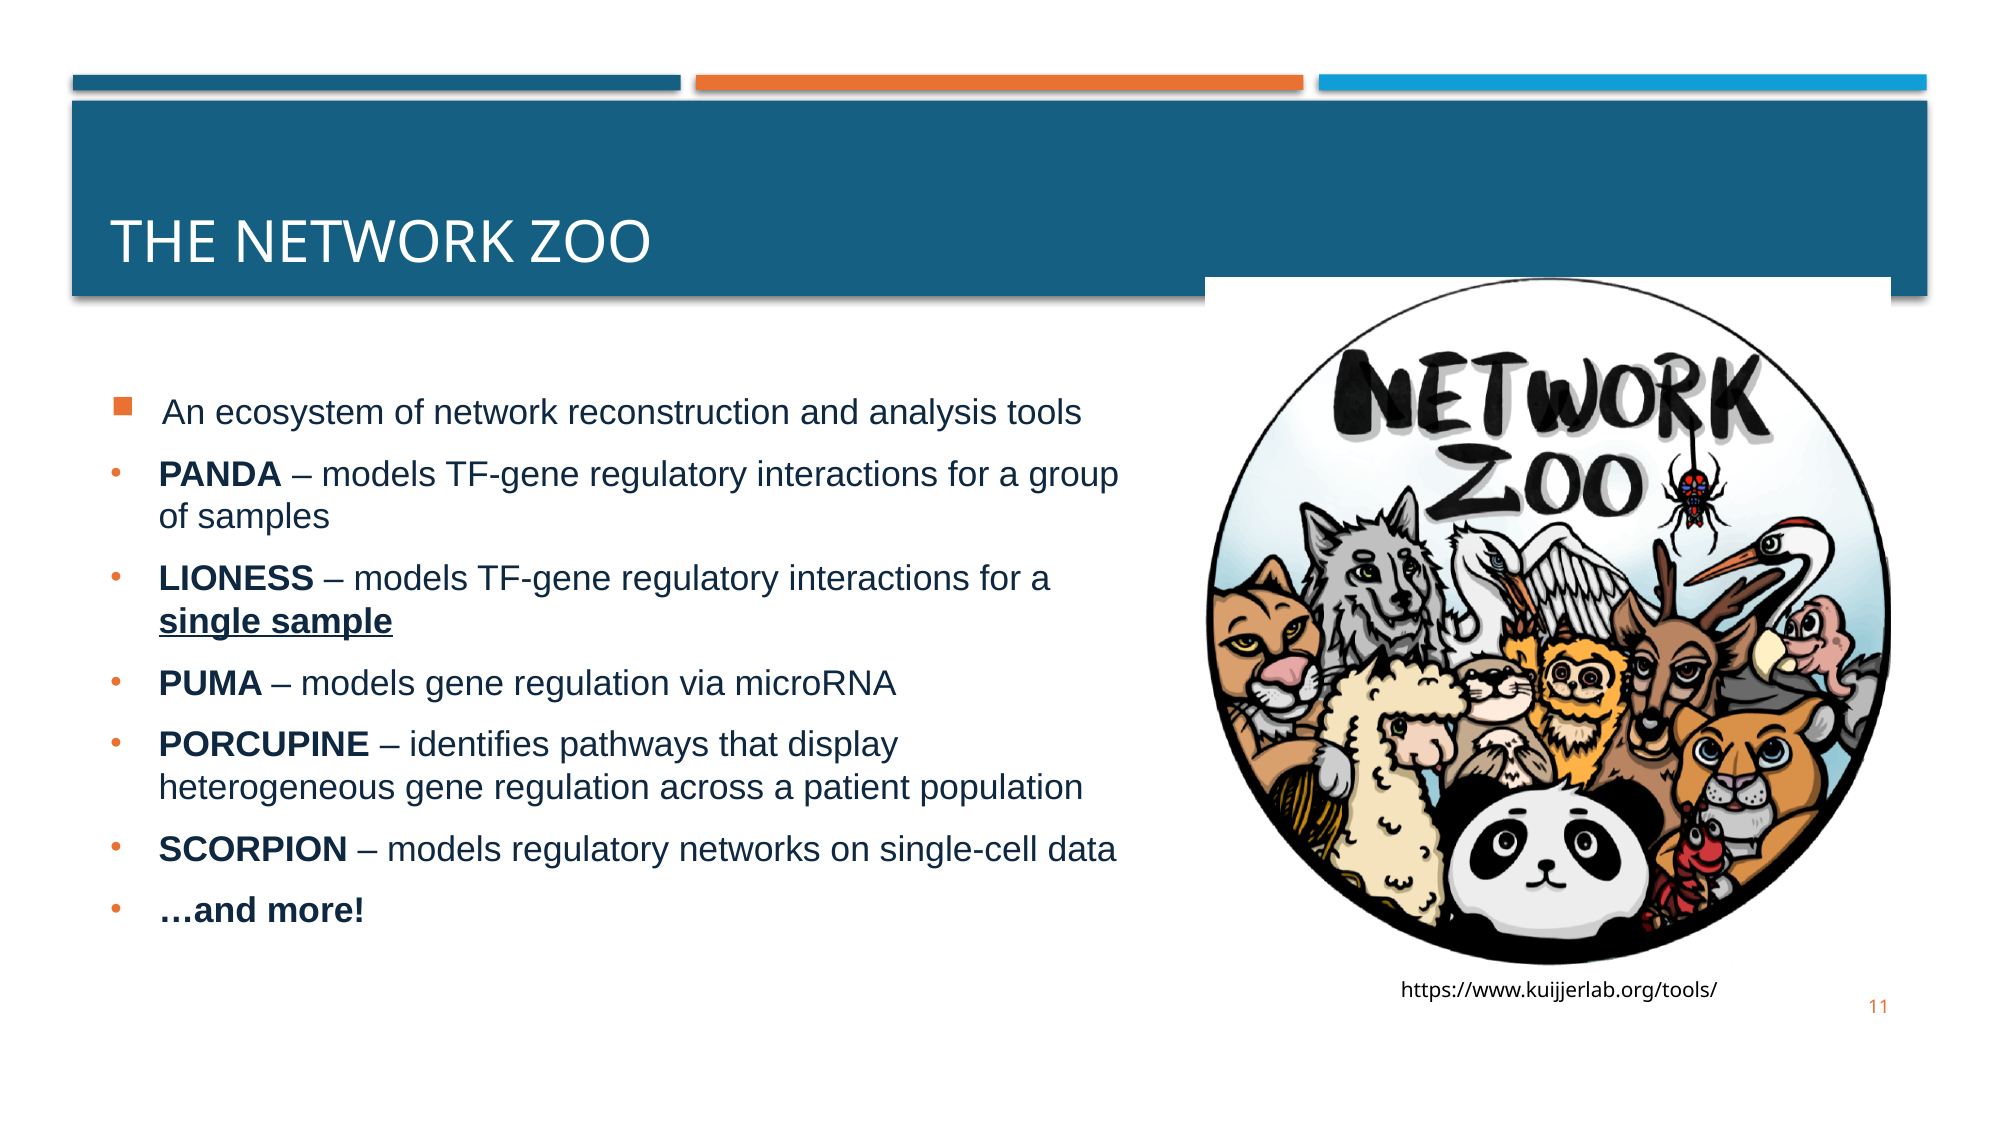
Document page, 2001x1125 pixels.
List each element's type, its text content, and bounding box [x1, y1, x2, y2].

title The network zoo [95, 115, 1905, 282]
picture [1204, 276, 1892, 970]
text_box https://www.kuijjerlab.org/tools/ [1386, 978, 1764, 1009]
slide_number 11 [1732, 977, 1905, 1037]
list An ecosystem of network reconstruction and analysis tools PANDA – models TF-gene regulatory interactions for a group of samples LIONESS – models TF-gene regulatory interactions for a single sample PUMA – models gene regulation via microRNA PORCUPINE – identifies pathways that display heterogeneous gene regulation across a patient population SCORPION – models regulatory networks on single-cell data …and more! [95, 357, 1144, 962]
